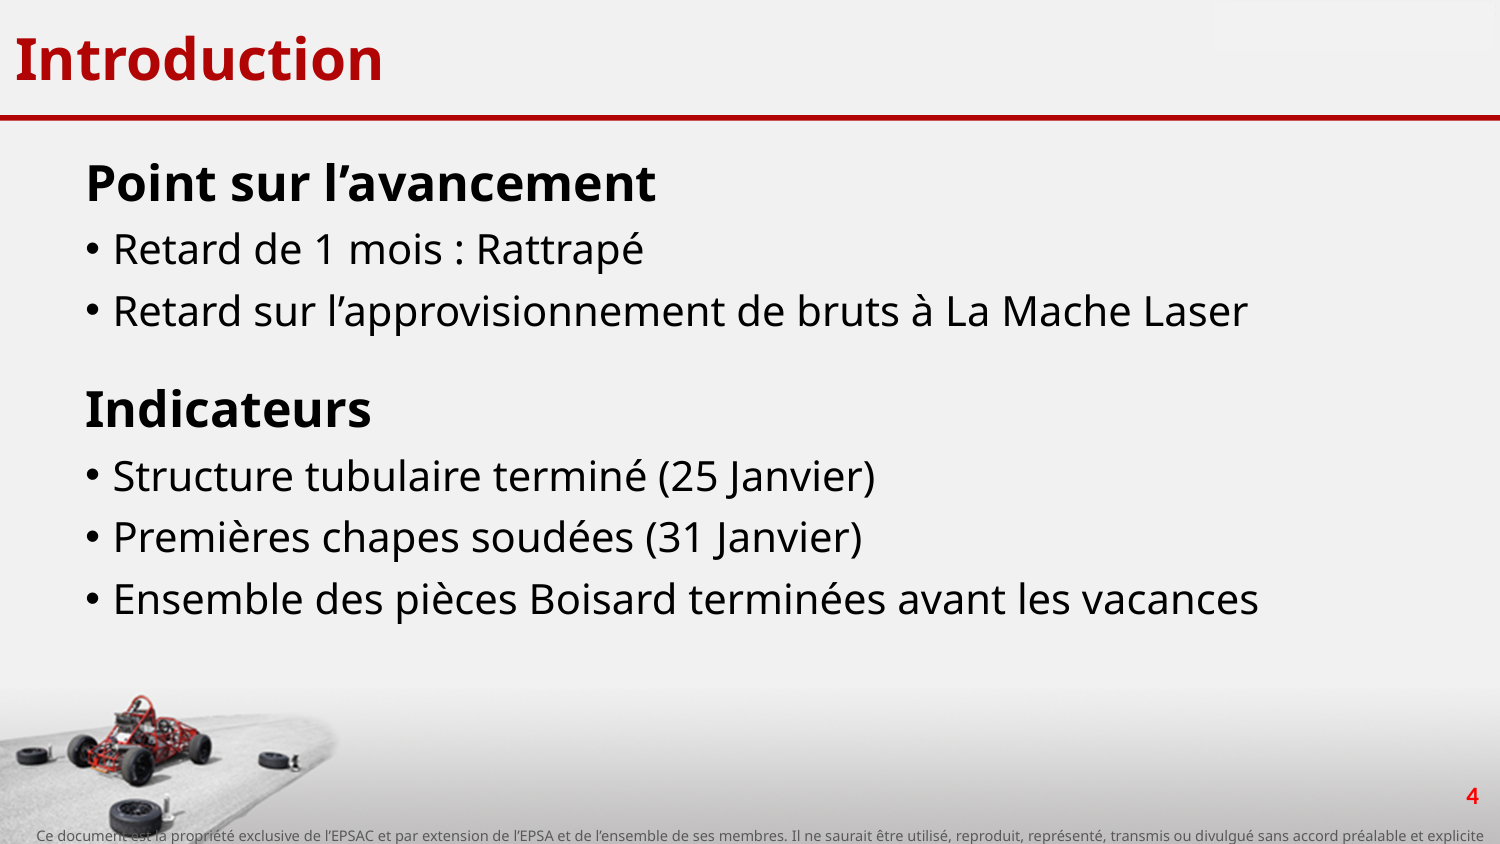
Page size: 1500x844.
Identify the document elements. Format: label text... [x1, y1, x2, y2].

title Introduction [0, 3, 1500, 112]
slide_number 4 [1340, 767, 1495, 822]
list Point sur l’avancement Retard de 1 mois : Rattrapé Retard sur l’approvisionnement de bruts à La Mache Laser Indicateurs Structure tubulaire terminé (25 Janvier) Premières chapes soudées (31 Janvier) Ensemble des pièces Boisard terminées avant les vacances [41, 136, 1459, 704]
picture [0, 669, 1500, 844]
